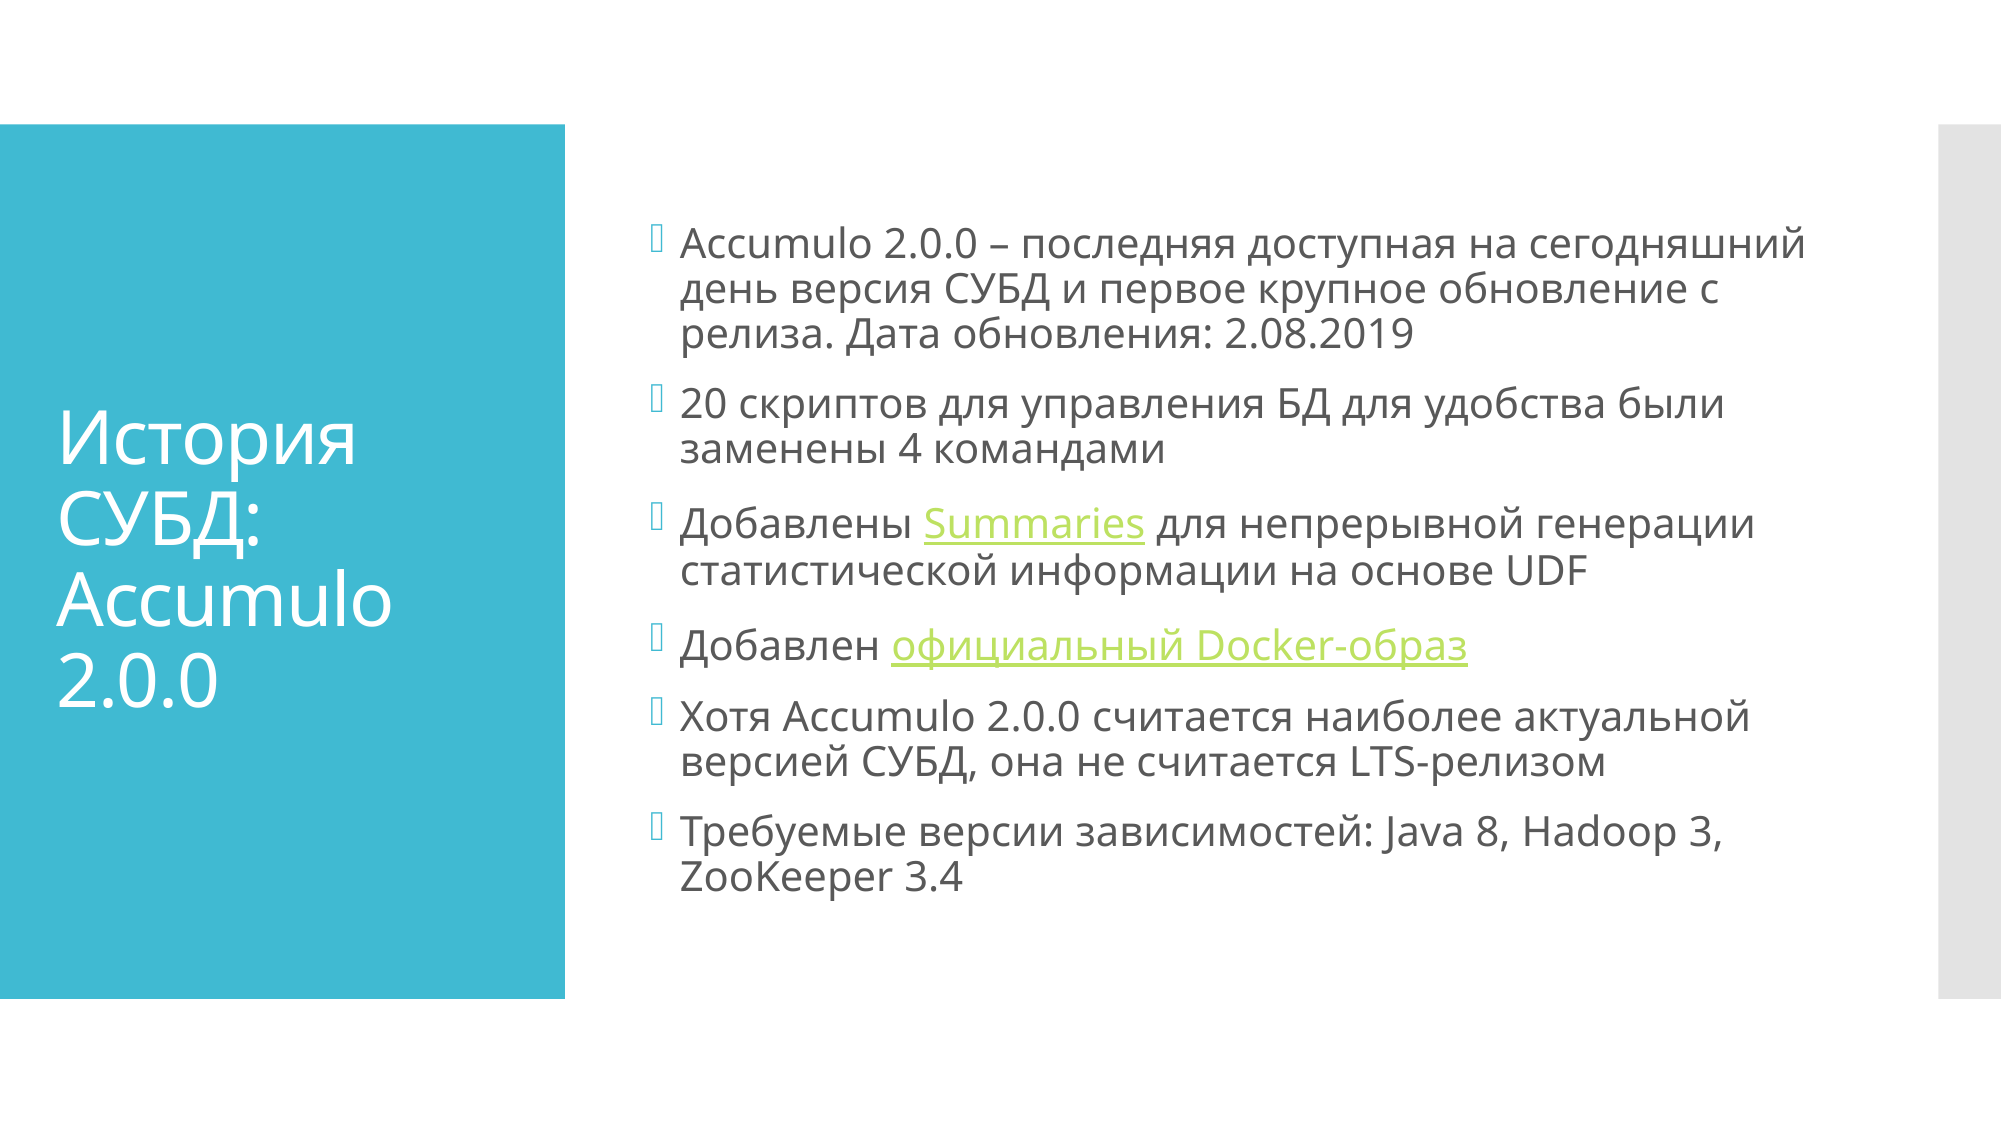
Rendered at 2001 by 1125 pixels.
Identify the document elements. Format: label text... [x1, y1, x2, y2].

title История СУБД: Accumulo 2.0.0 [41, 184, 549, 940]
list Accumulo 2.0.0 – последняя доступная на сегодняшний день версия СУБД и первое крупное обновление с релиза. Дата обновления: 2.08.2019 20 скриптов для управления БД для удобства были заменены 4 командами Добавлены Summaries для непрерывной генерации статистической информации на основе UDF Добавлен официальный Docker-образ Хотя Accumulo 2.0.0 считается наиболее актуальной версией СУБД, она не считается LTS-релизом Требуемые версии зависимостей: Java 8, Hadoop 3, ZooKeeper 3.4 [634, 141, 1835, 982]
